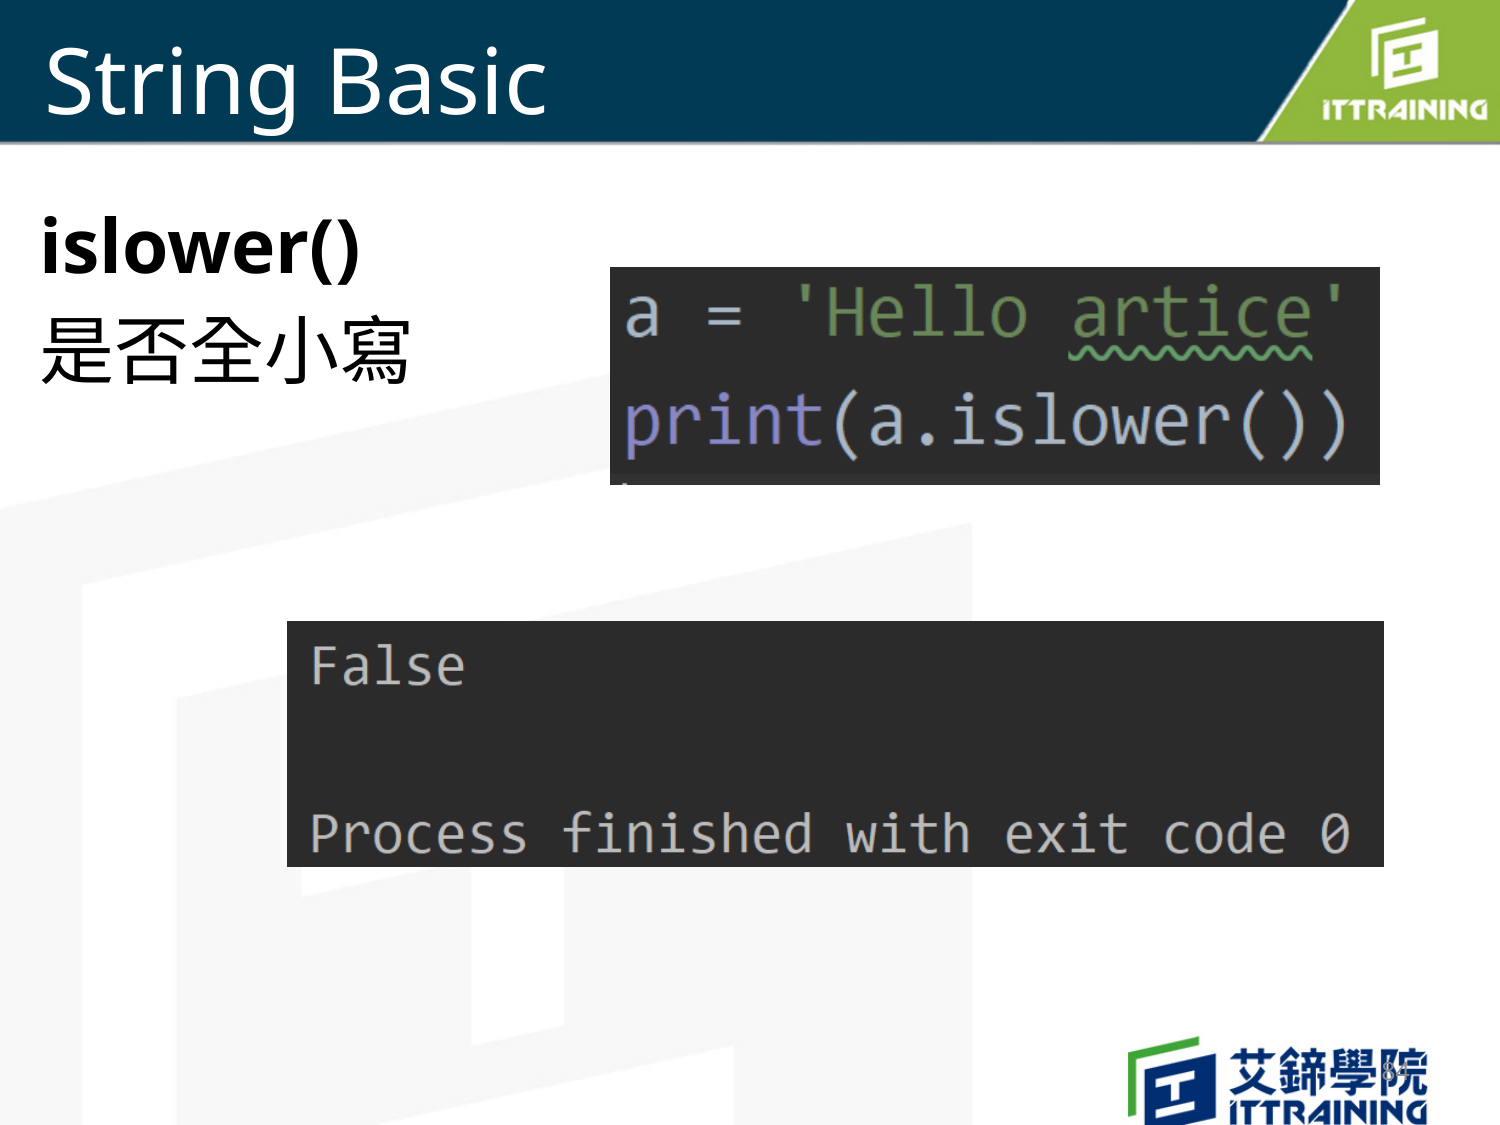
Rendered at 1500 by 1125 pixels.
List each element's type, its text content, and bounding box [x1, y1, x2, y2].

list islower() 是否全小寫 [24, 191, 1375, 934]
picture [0, 0, 1500, 1125]
title String Basic [29, 0, 1380, 172]
slide_number 84 [1074, 1042, 1425, 1103]
